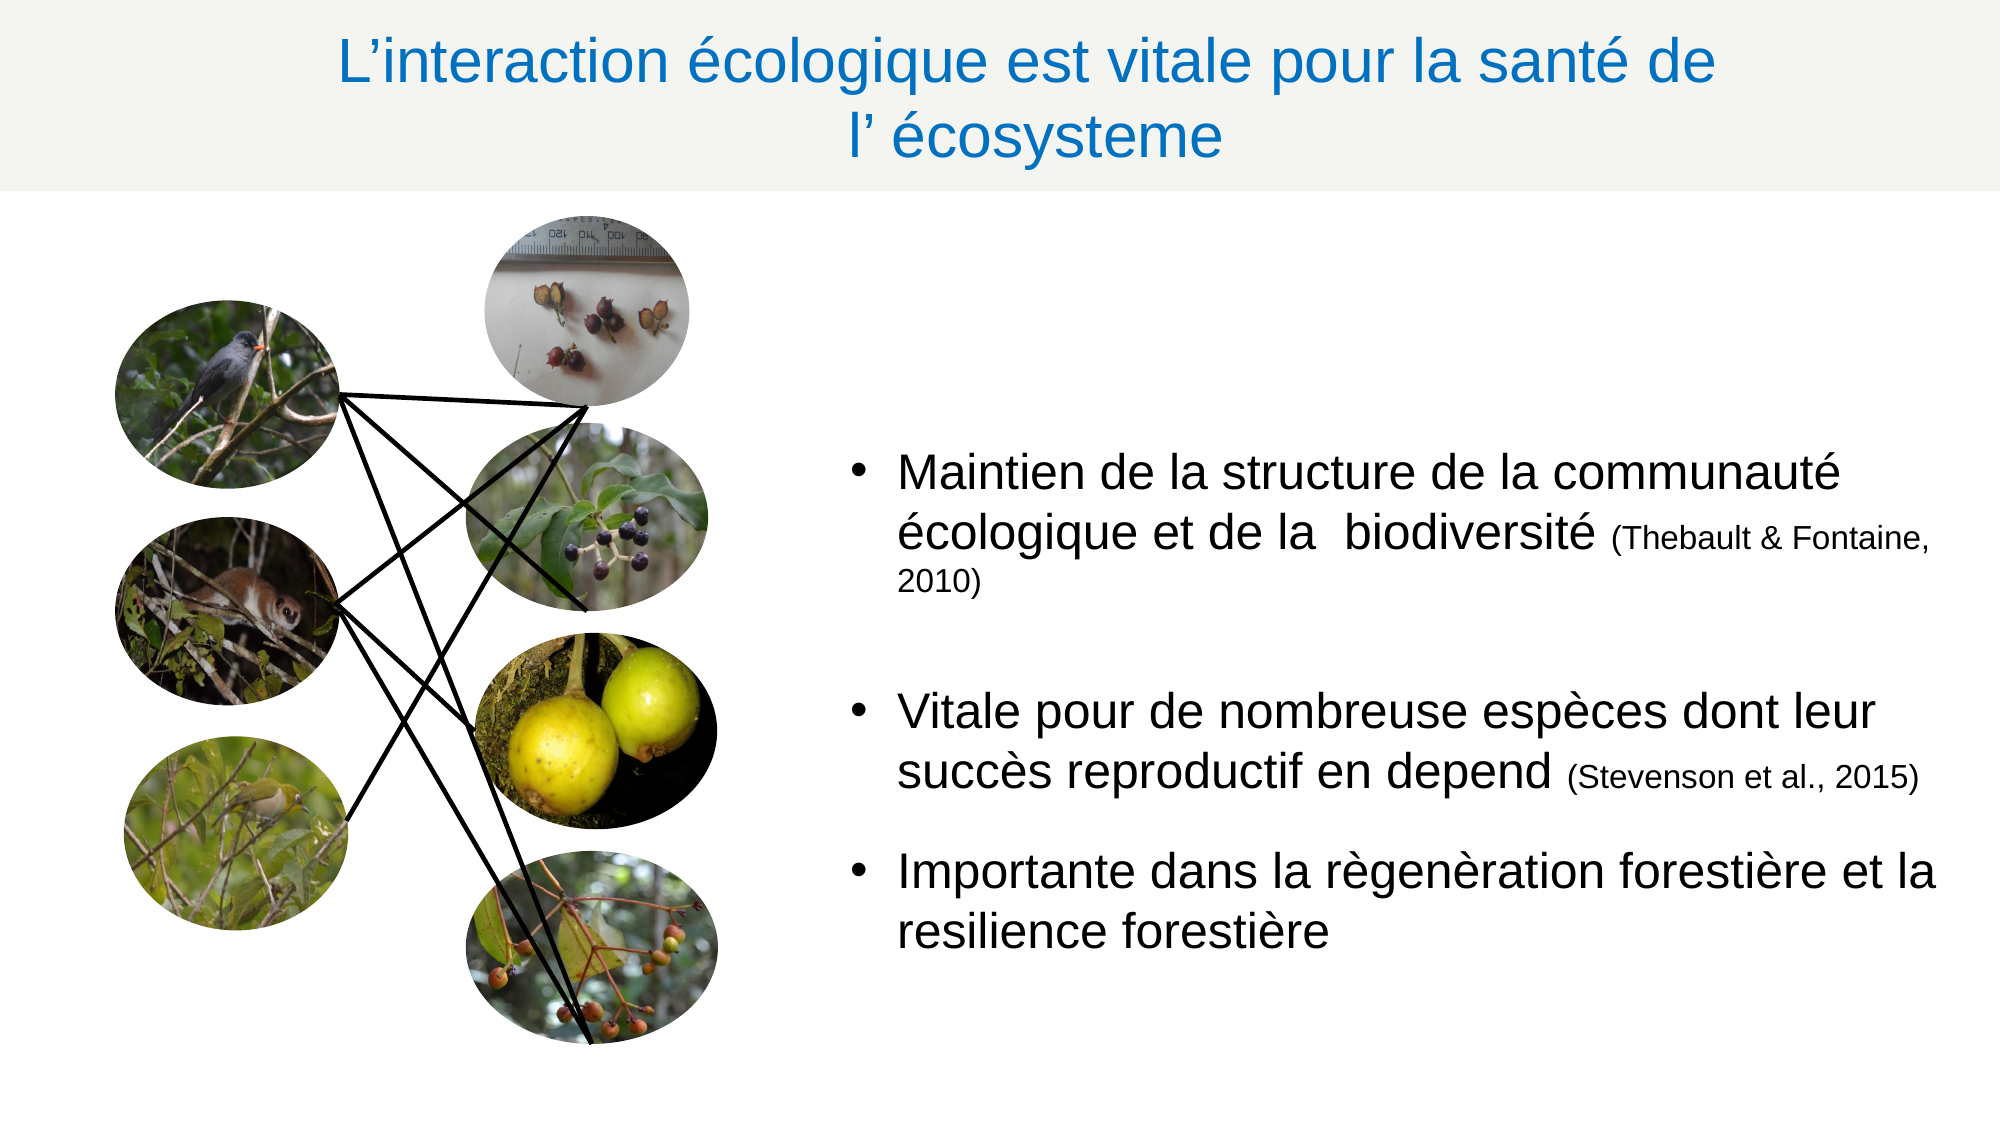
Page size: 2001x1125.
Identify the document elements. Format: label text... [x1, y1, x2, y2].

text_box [339, 397, 466, 948]
picture [484, 215, 690, 407]
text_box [337, 311, 346, 601]
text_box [334, 601, 339, 732]
text_box L’interaction écologique est vitale pour la santé de l’ écosysteme [169, 12, 1905, 177]
picture [465, 422, 718, 1044]
text_box Maintien de la structure de la communauté écologique et de la biodiversité (Thebault & Fontaine, 2010) Vitale pour de nombreuse espèces dont leur succès reproductif en depend (Stevenson et al., 2015) Importante dans la règenèration forestière et la resilience forestière [835, 431, 1961, 967]
picture [123, 736, 339, 931]
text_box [346, 311, 485, 821]
text_box [0, 0, 2000, 192]
picture [115, 517, 337, 706]
picture [115, 300, 340, 489]
